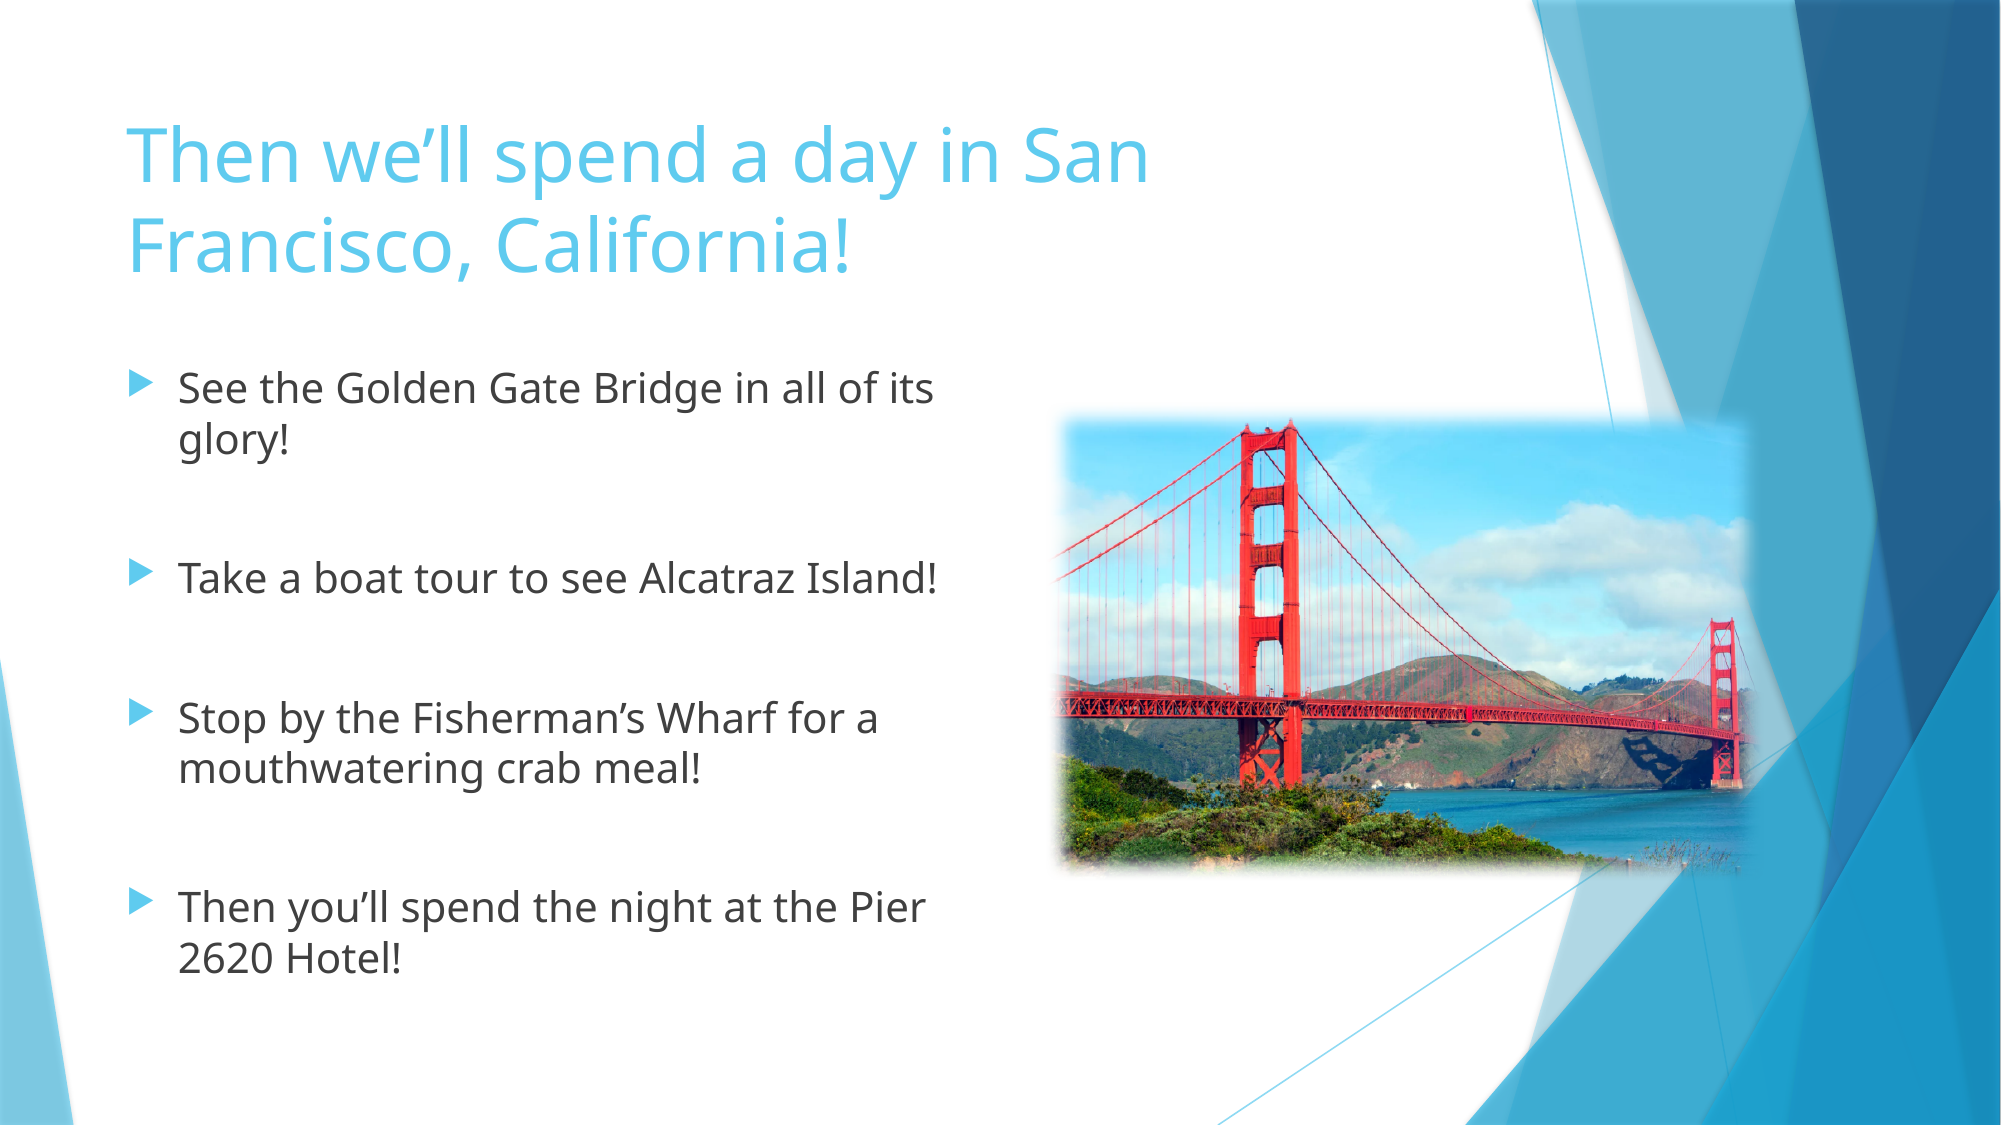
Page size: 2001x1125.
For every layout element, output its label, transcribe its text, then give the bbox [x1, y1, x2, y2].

picture [1045, 402, 1764, 882]
list See the Golden Gate Bridge in all of its glory! Take a boat tour to see Alcatraz Island! Stop by the Fisherman’s Wharf for a mouthwatering crab meal! Then you’ll spend the night at the Pier 2620 Hotel! [111, 354, 1047, 992]
title Then we’ll spend a day in San Francisco, California! [111, 99, 1522, 317]
